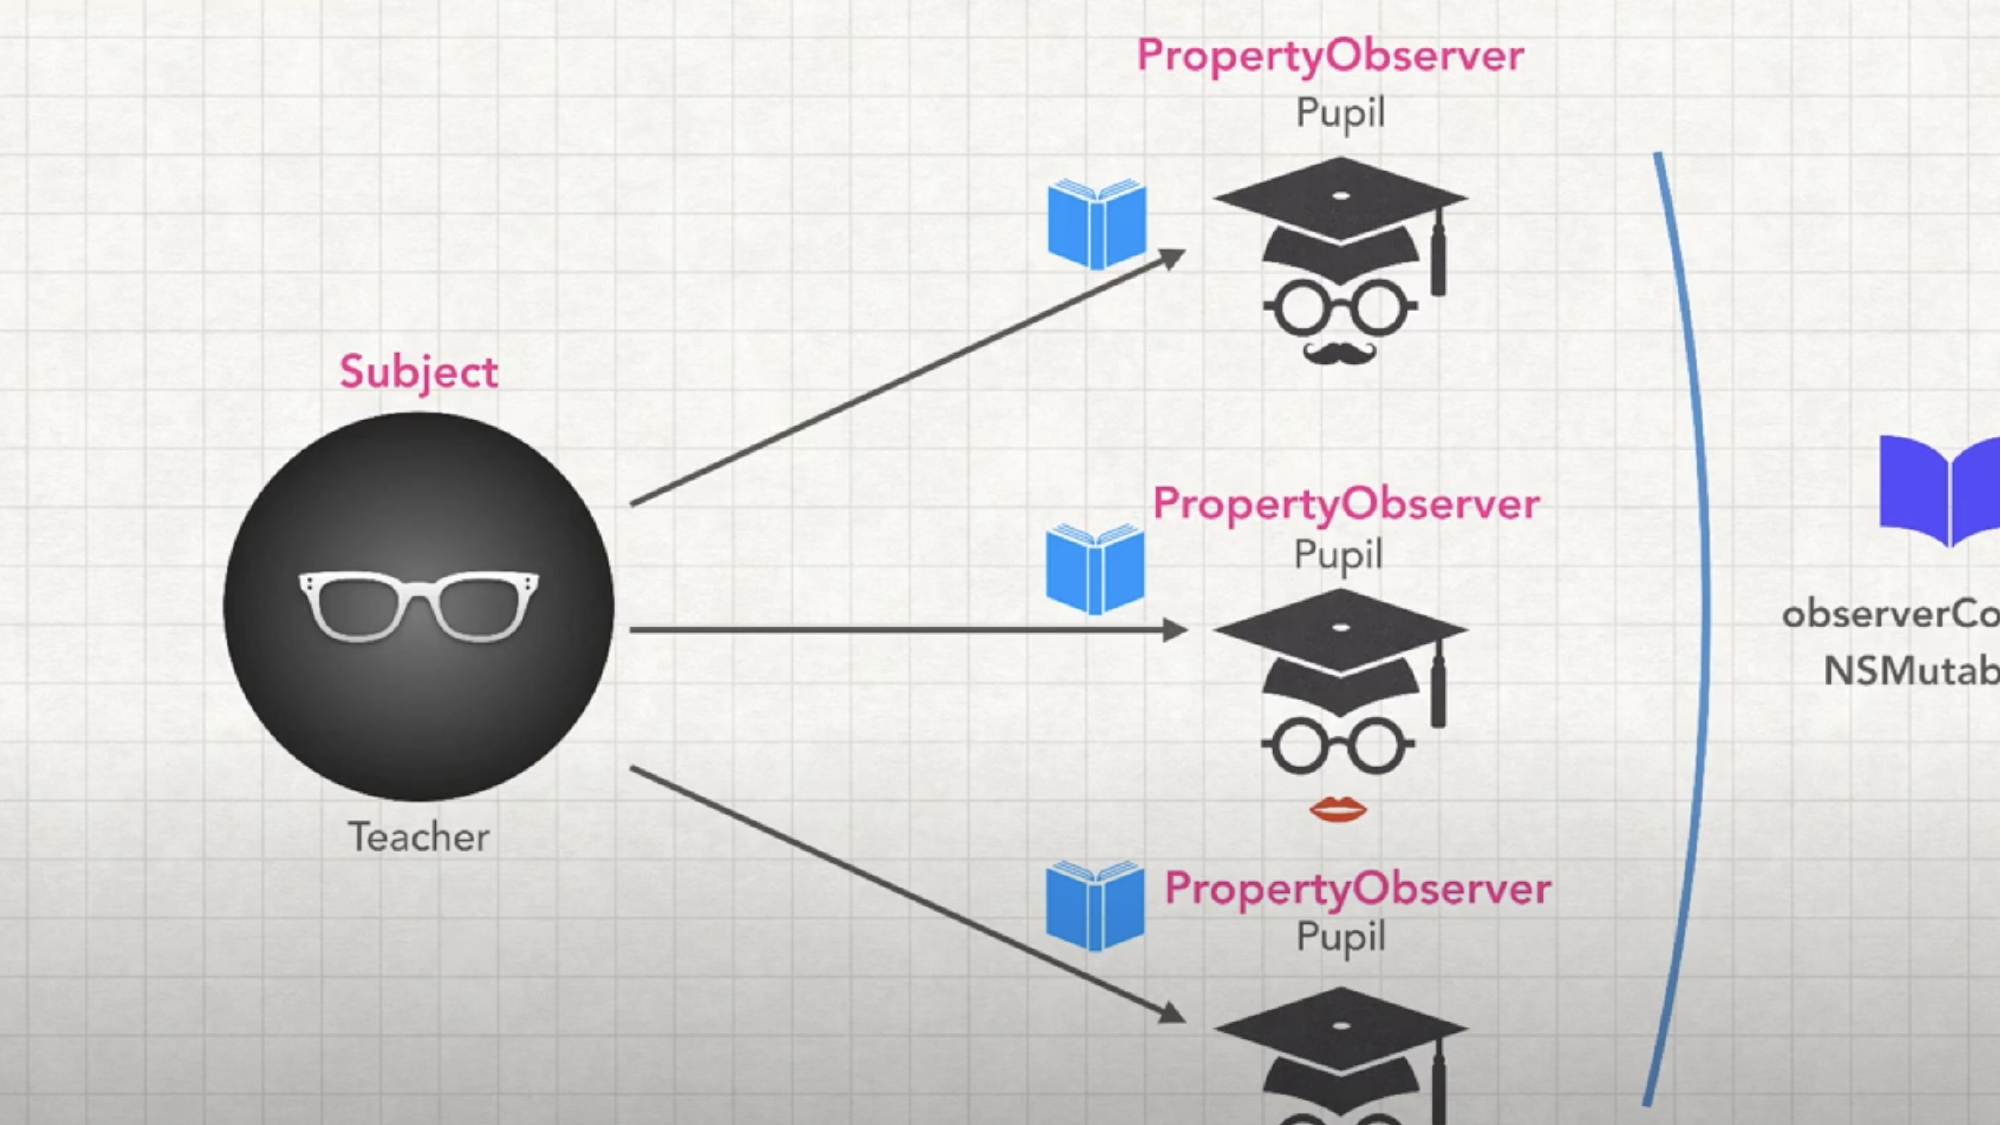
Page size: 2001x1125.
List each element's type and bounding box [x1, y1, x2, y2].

list [0, 0, 2000, 1125]
